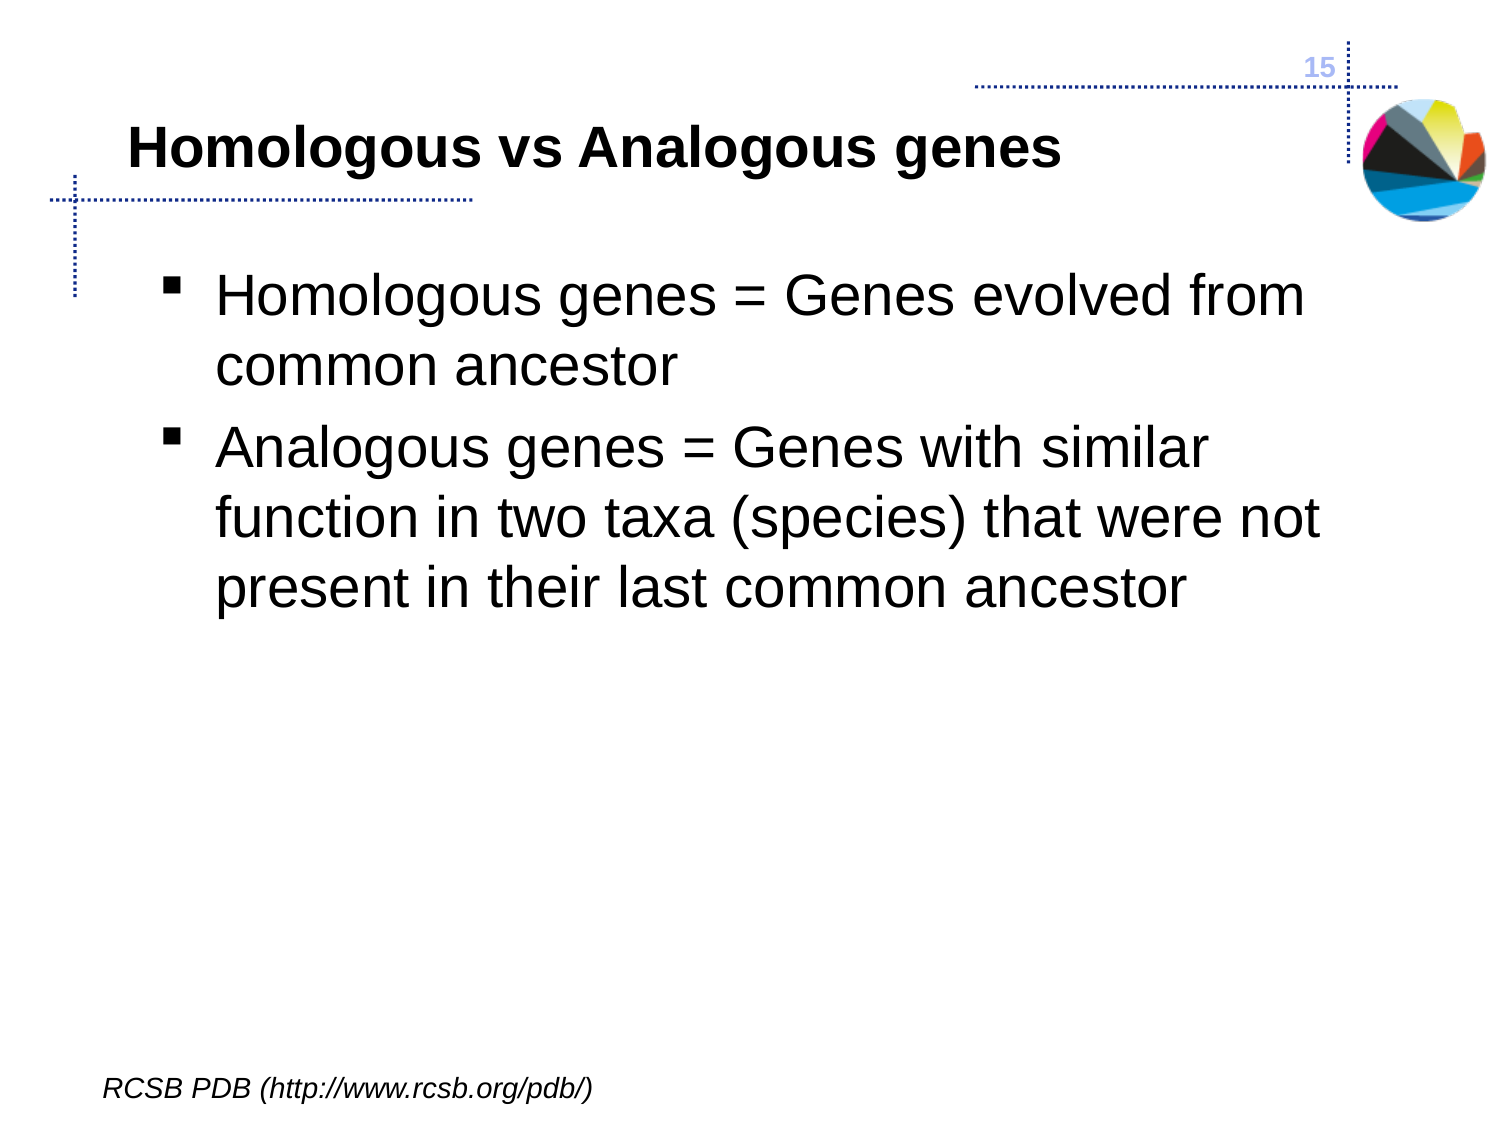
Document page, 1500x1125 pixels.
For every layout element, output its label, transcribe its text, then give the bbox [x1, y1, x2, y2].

list Homologous genes = Genes evolved from common ancestor Analogous genes = Genes with similar function in two taxa (species) that were not present in their last common ancestor [143, 249, 1357, 975]
title Homologous vs Analogous genes [112, 50, 1325, 238]
picture [1362, 99, 1488, 225]
slide_number 15 [1038, 40, 1352, 116]
text_box RCSB PDB (http://www.rcsb.org/pdb/) [87, 1062, 609, 1113]
